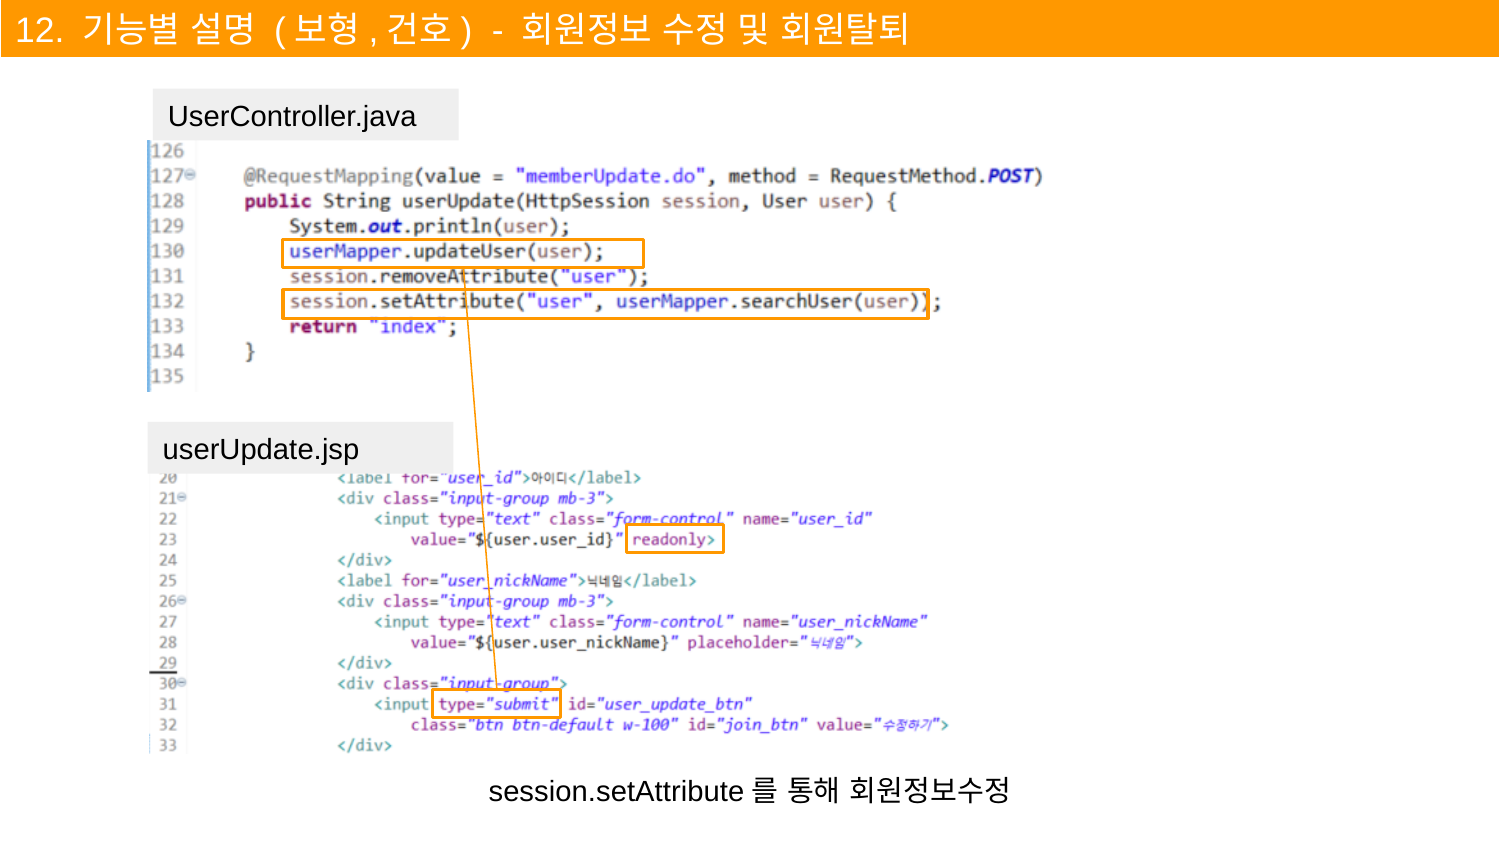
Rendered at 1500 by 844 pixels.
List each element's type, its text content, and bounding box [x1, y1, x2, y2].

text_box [463, 267, 498, 690]
text_box 12. 기능별 설명 (보형,건호) - 회원정보 수정 및 회원탈퇴 [0, 0, 1500, 58]
text_box userUpdate.jsp [147, 421, 454, 468]
text_box UserController.java [152, 88, 459, 138]
picture [147, 140, 1067, 393]
text_box session.setAttribute를 통해 회원정보수정 [298, 756, 1202, 821]
picture [149, 467, 955, 754]
